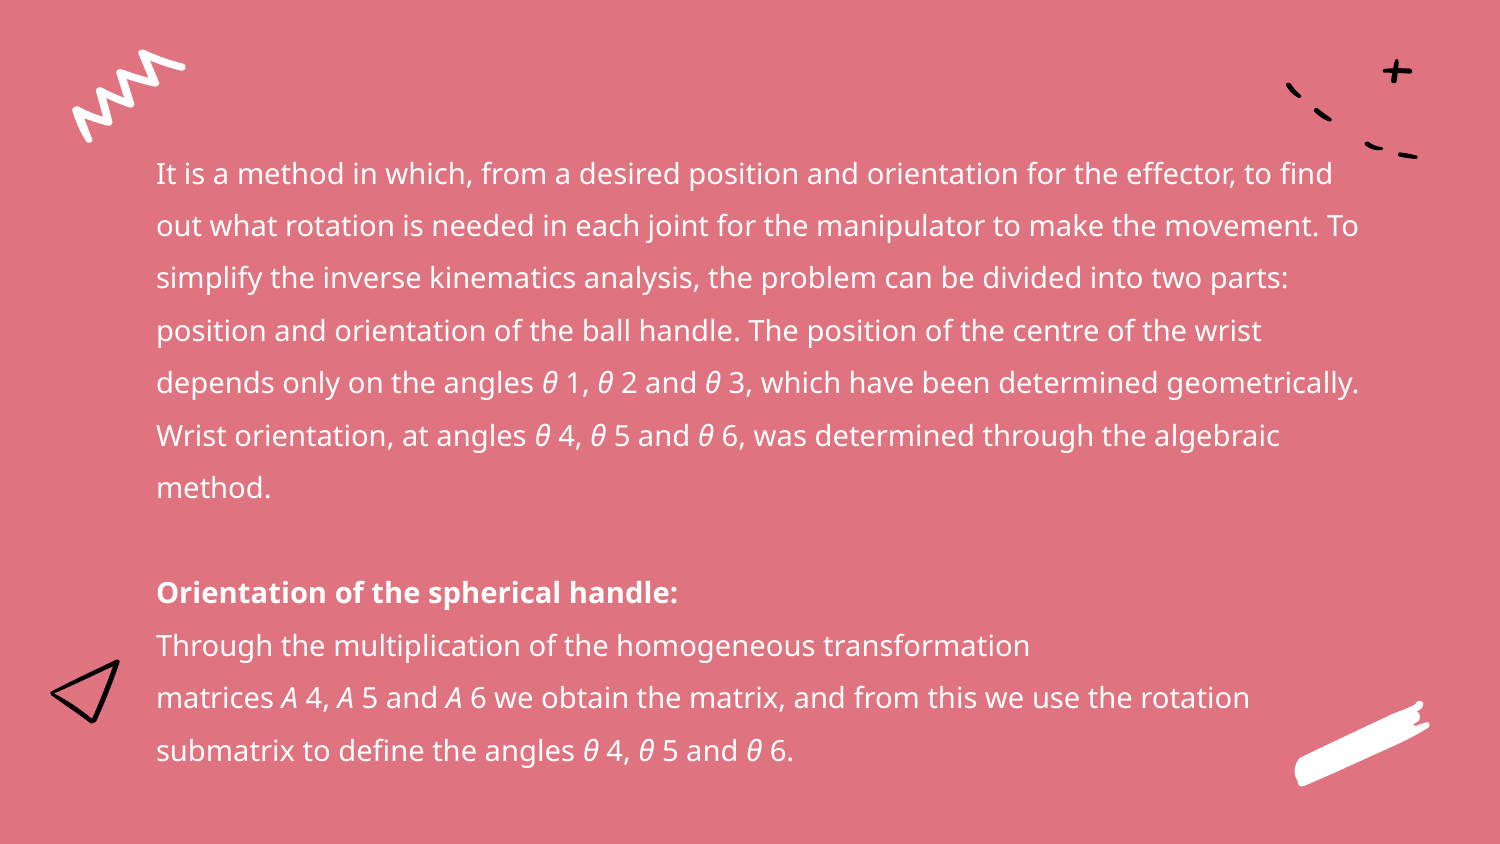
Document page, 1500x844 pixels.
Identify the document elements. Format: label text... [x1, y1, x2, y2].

list It is a method in which, from a desired position and orientation for the effector, to find out what rotation is needed in each joint for the manipulator to make the movement. To simplify the inverse kinematics analysis, the problem can be divided into two parts: position and orientation of the ball handle. The position of the centre of the wrist depends only on the angles θ 1, θ 2 and θ 3, which have been determined geometrically. Wrist orientation, at angles θ 4, θ 5 and θ 6, was determined through the algebraic method. Orientation of the spherical handle: Through the multiplication of the homogeneous transformation matrices A 4, A 5 and A 6 we obtain the matrix, and from this we use the rotation submatrix to define the angles θ 4, θ 5 and θ 6. [118, 122, 1382, 683]
